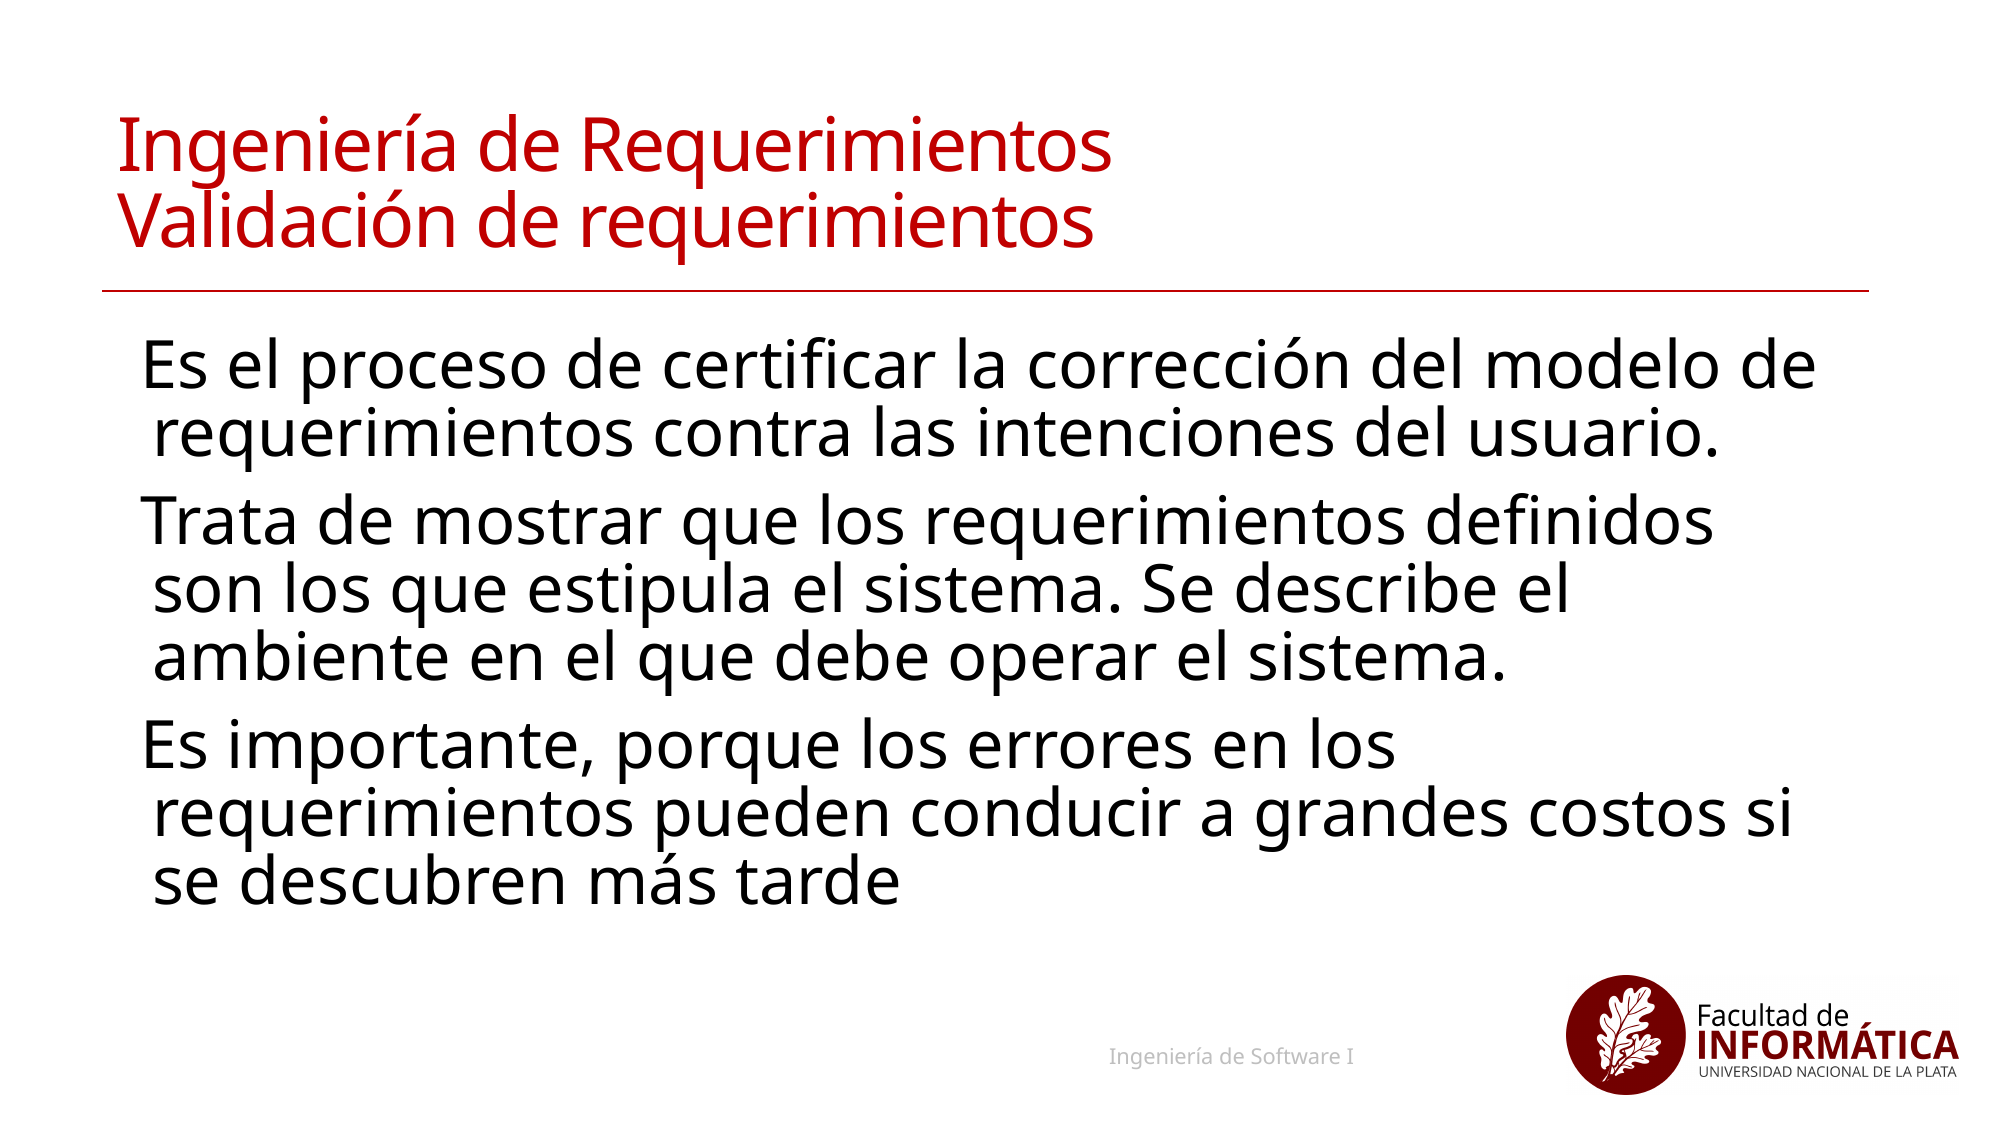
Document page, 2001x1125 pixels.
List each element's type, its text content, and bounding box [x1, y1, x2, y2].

slide_number 50 [1520, 456, 2000, 686]
title Ingeniería de Requerimientos Validación de requerimientos [102, 81, 1875, 291]
list Es el proceso de certificar la corrección del modelo de requerimientos contra las intenciones del usuario. Trata de mostrar que los requerimientos definidos son los que estipula el sistema. Se describe el ambiente en el que debe operar el sistema. Es importante, porque los errores en los requerimientos pueden conducir a grandes costos si se descubren más tarde [125, 326, 1851, 835]
picture [1566, 975, 1959, 1095]
footer Ingeniería de Software I [1094, 1034, 1867, 1095]
